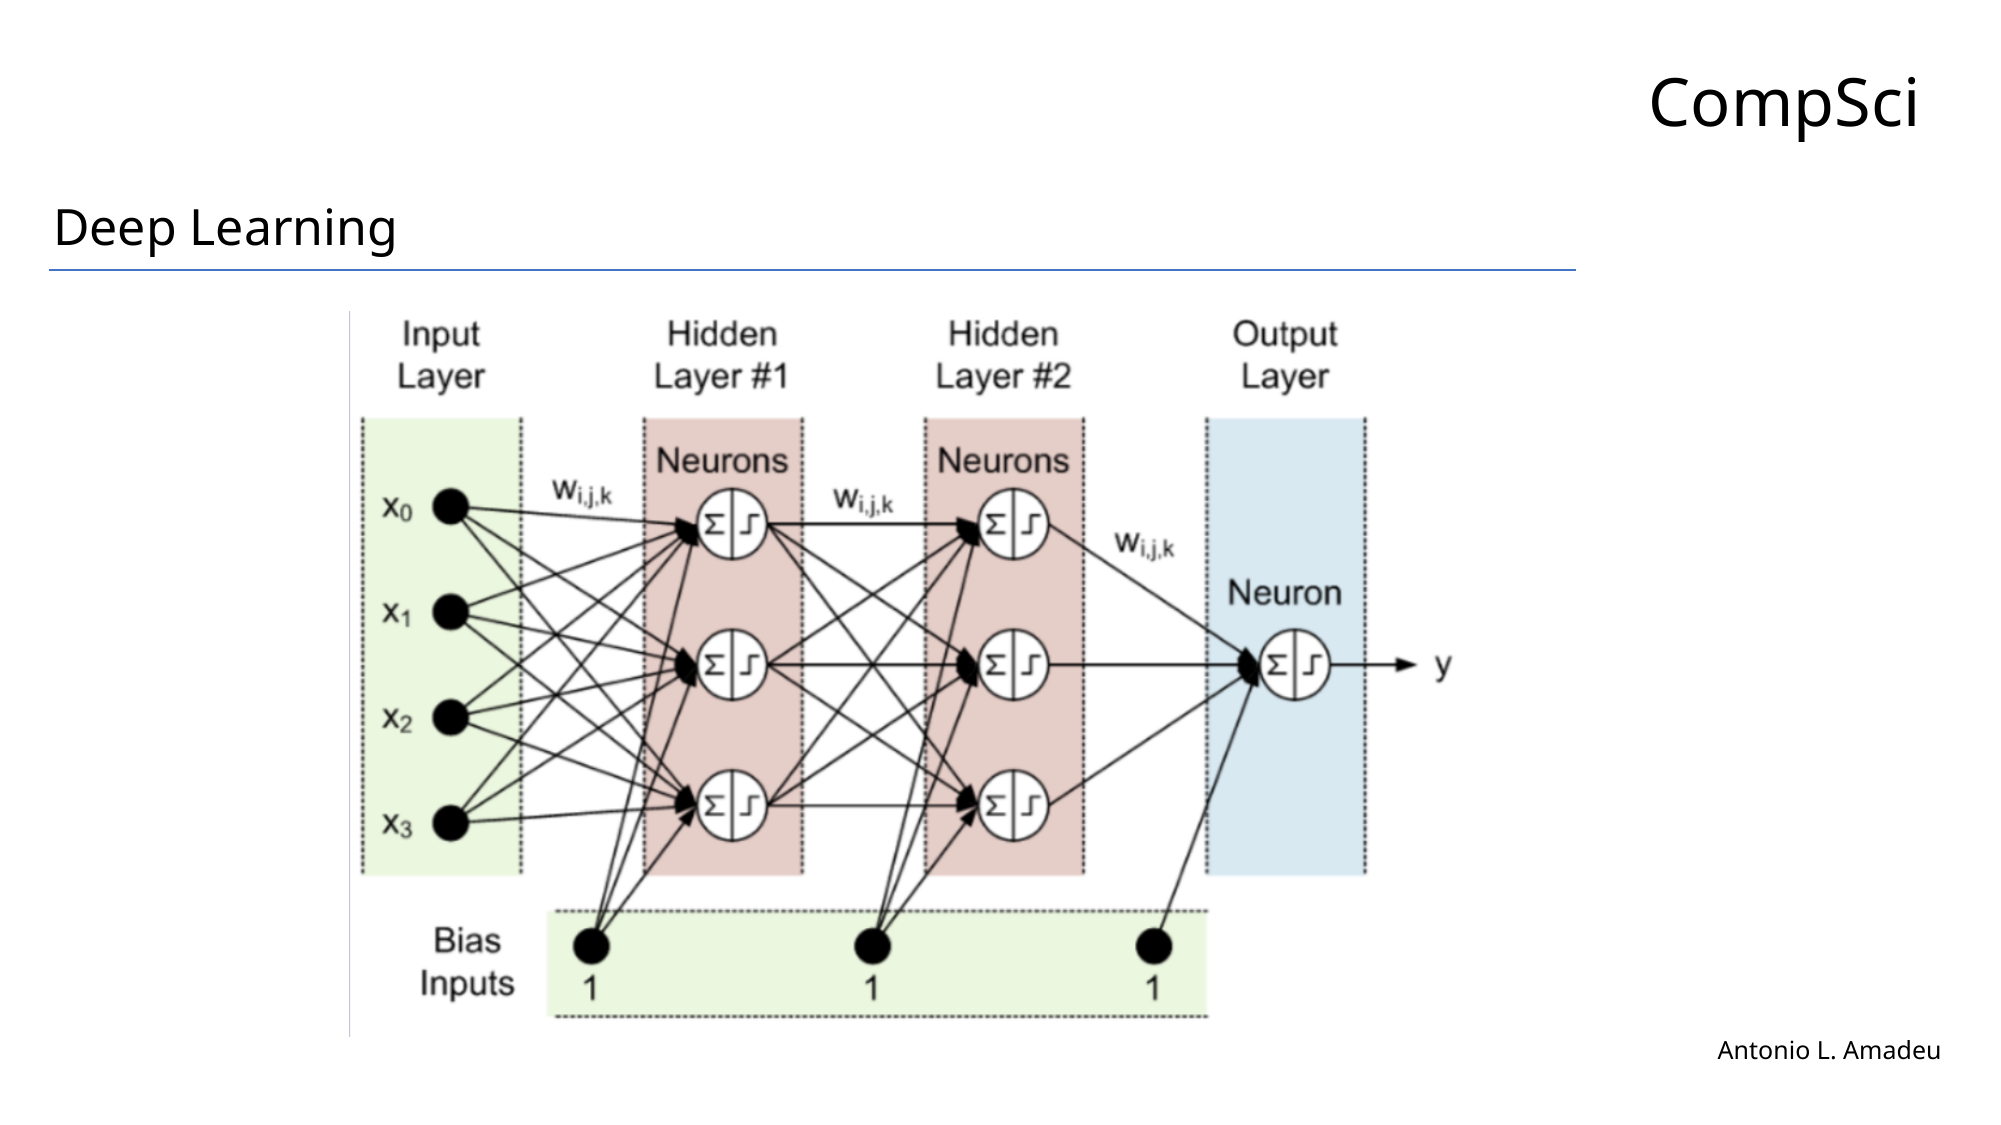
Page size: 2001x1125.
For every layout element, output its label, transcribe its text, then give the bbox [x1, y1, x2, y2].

text_box Antonio L. Amadeu [1702, 1027, 1957, 1072]
text_box CompSci [1634, 52, 1936, 148]
picture [349, 311, 1477, 1037]
text_box Deep Learning [38, 187, 414, 263]
